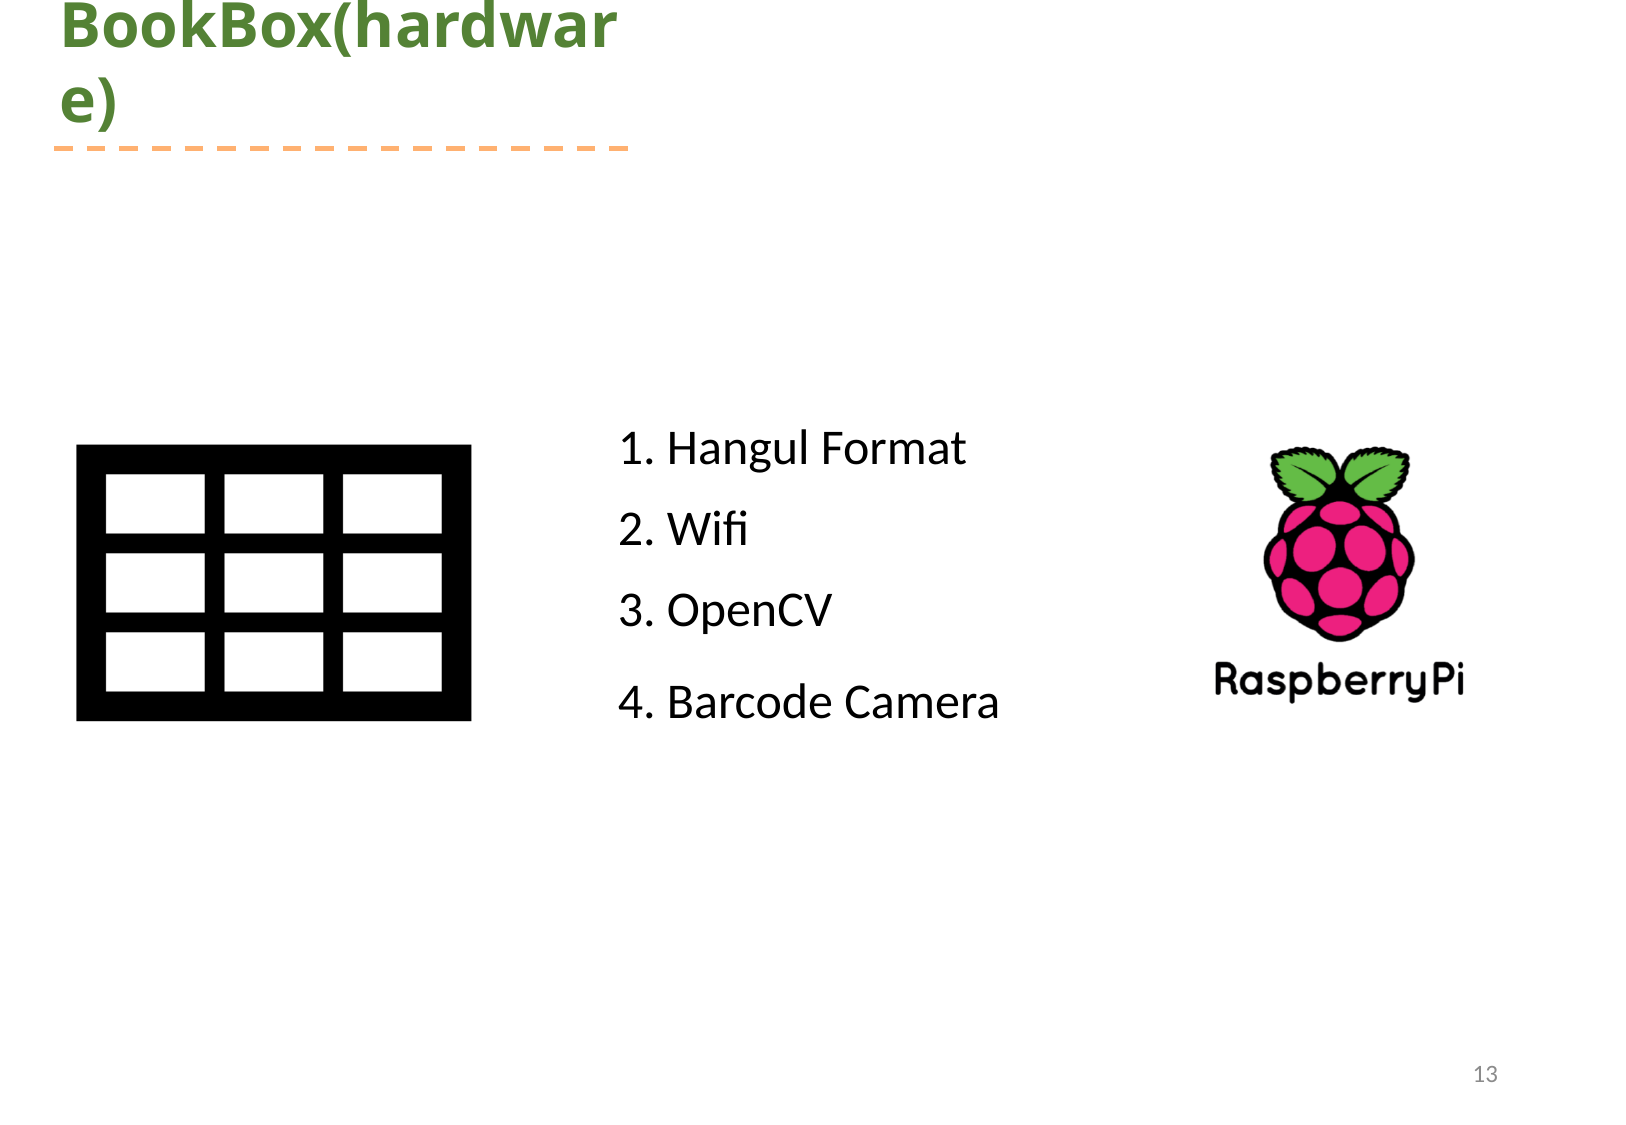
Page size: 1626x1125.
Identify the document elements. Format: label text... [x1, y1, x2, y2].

slide_number 13 [1147, 1042, 1514, 1103]
picture [1084, 444, 1600, 732]
text_box BookBox(hardware) [37, 56, 668, 143]
text_box 3. OpenCV [603, 569, 1084, 645]
text_box 1. Hangul Format [603, 406, 1085, 482]
text_box 2. Wifi [603, 487, 1084, 563]
text_box 4. Barcode Camera [603, 660, 1085, 736]
picture [37, 346, 511, 820]
